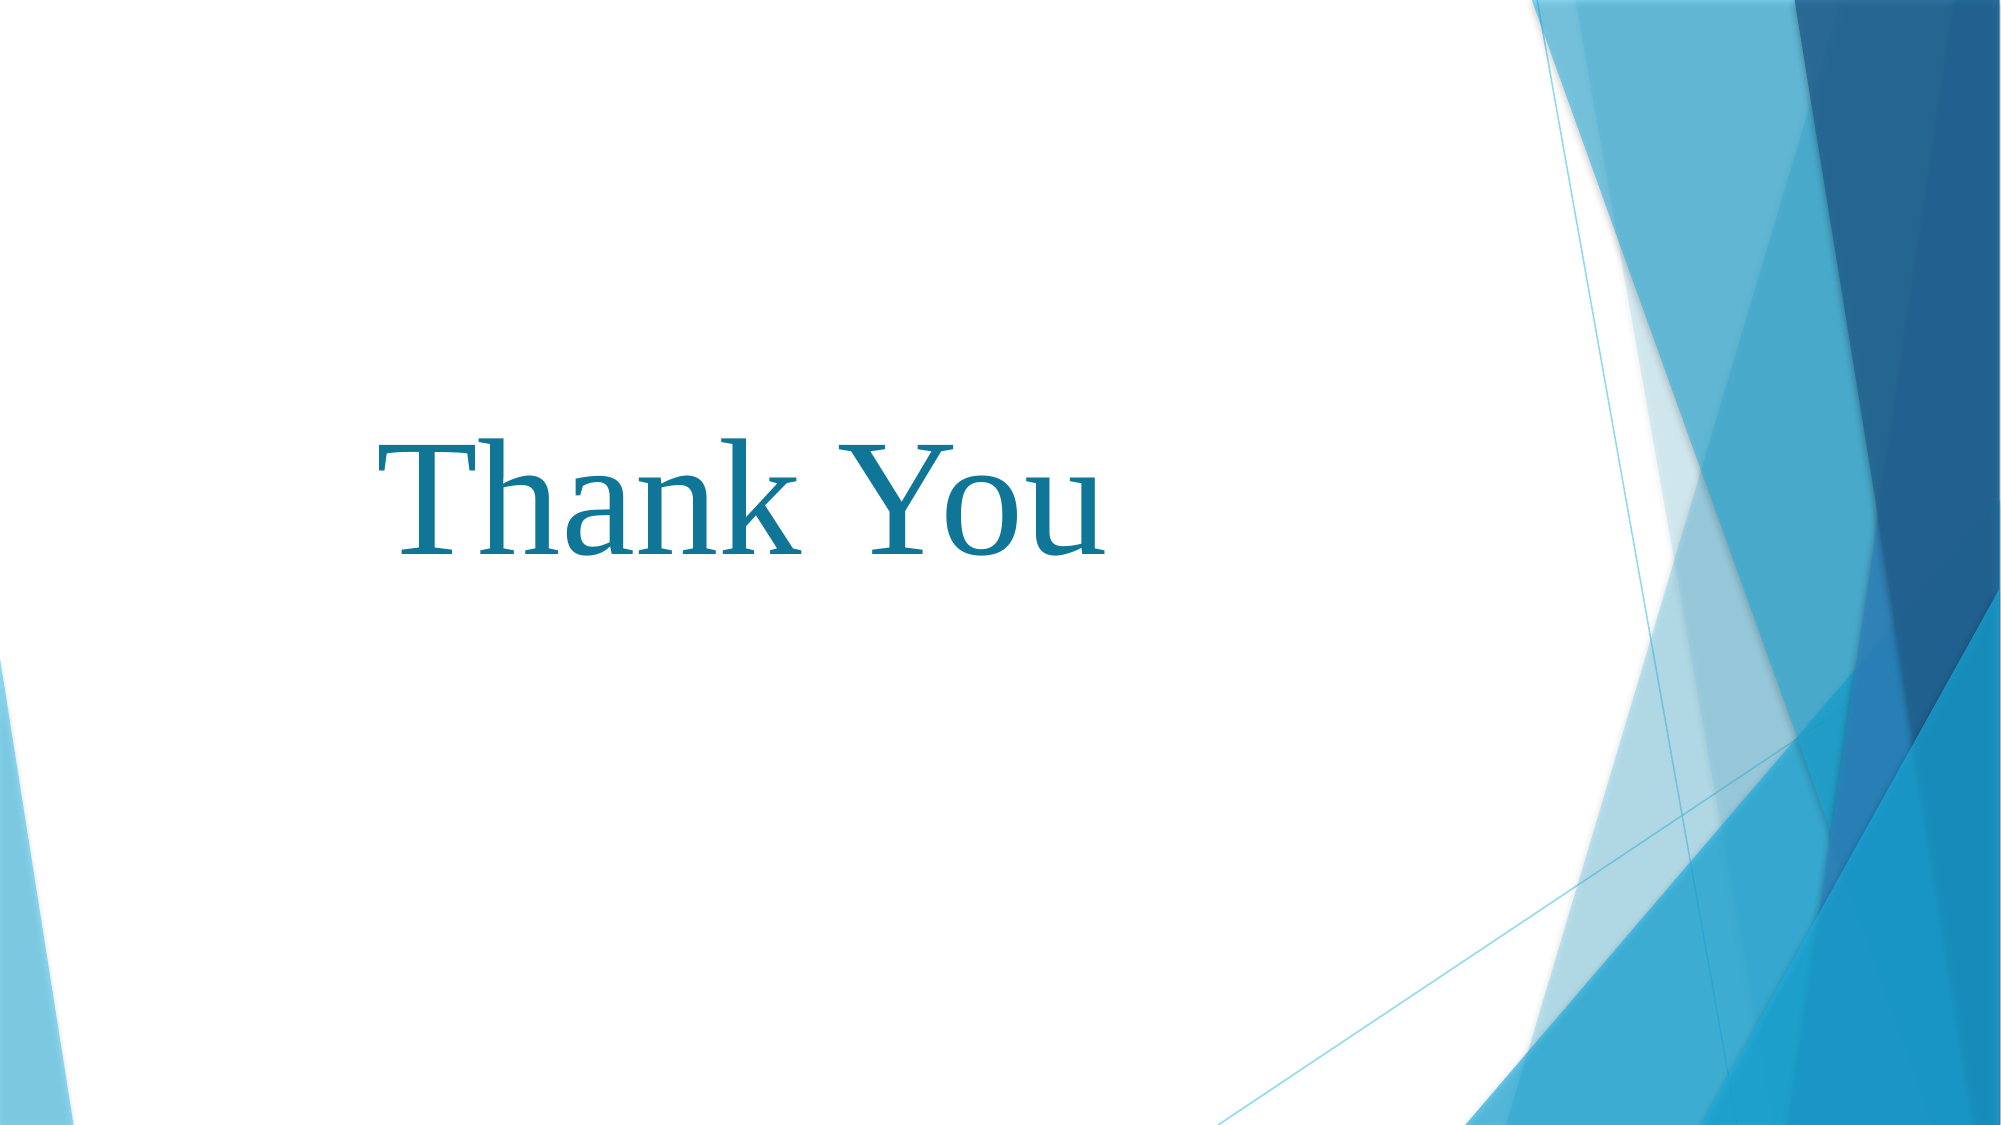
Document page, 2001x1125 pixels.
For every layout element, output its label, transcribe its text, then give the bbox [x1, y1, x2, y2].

text_box Thank You [162, 380, 1323, 596]
